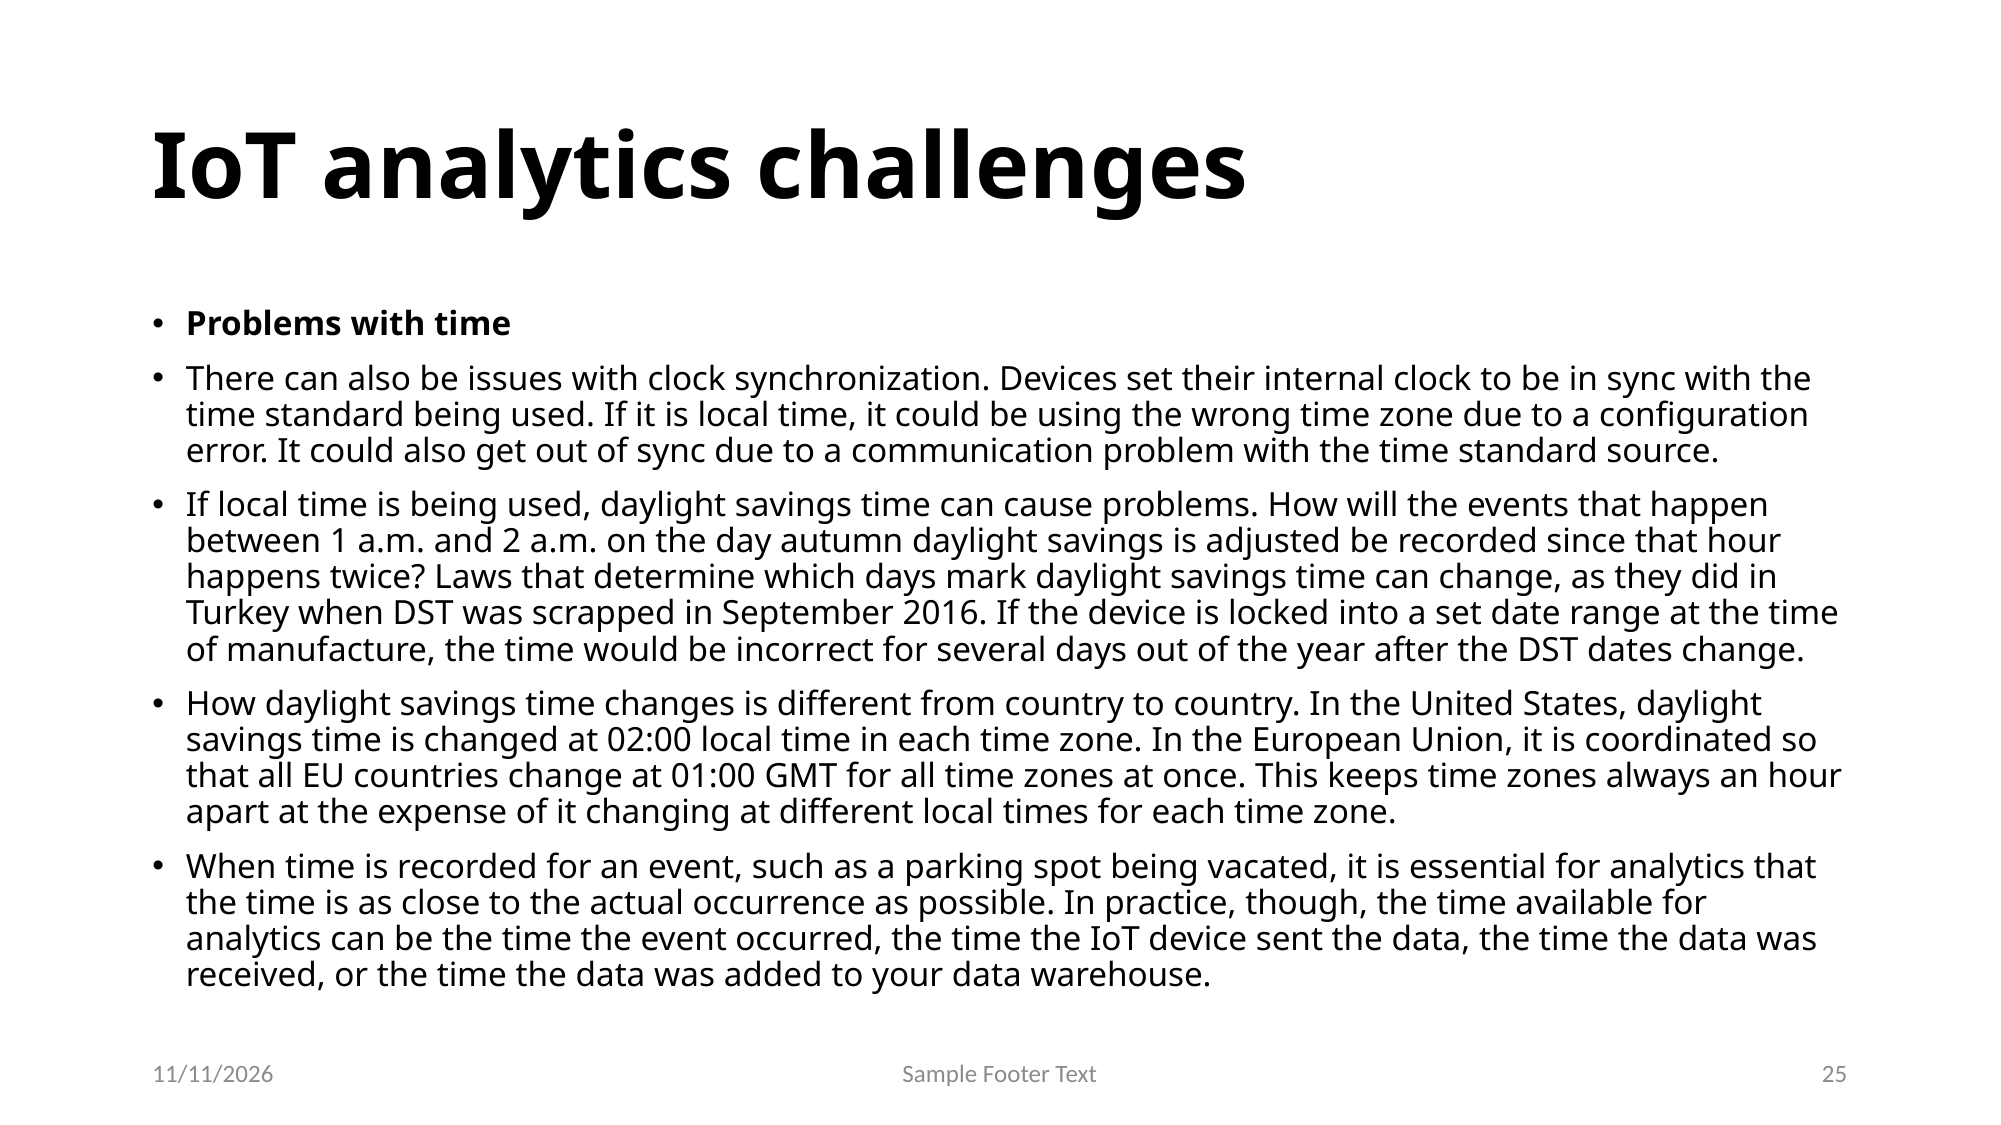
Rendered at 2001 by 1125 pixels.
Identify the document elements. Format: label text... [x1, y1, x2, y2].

title IoT analytics challenges [137, 59, 1863, 278]
footer Sample Footer Text [662, 1042, 1338, 1103]
slide_number 25 [1412, 1042, 1863, 1103]
list Problems with time There can also be issues with clock synchronization. Devices set their internal clock to be in sync with the time standard being used. If it is local time, it could be using the wrong time zone due to a configuration error. It could also get out of sync due to a communication problem with the time standard source. If local time is being used, daylight savings time can cause problems. How will the events that happen between 1 a.m. and 2 a.m. on the day autumn daylight savings is adjusted be recorded since that hour happens twice? Laws that determine which days mark daylight savings time can change, as they did in Turkey when DST was scrapped in September 2016. If the device is locked into a set date range at the time of manufacture, the time would be incorrect for several days out of the year after the DST dates change. How daylight savings time changes is different from country to country. In the United States, daylight savings time is changed at 02:00 local time in each time zone. In the European Union, it is coordinated so that all EU countries change at 01:00 GMT for all time zones at once. This keeps time zones always an hour apart at the expense of it changing at different local times for each time zone. When time is recorded for an event, such as a parking spot being vacated, it is essential for analytics that the time is as close to the actual occurrence as possible. In practice, though, the time available for analytics can be the time the event occurred, the time the IoT device sent the data, the time the data was received, or the time the data was added to your data warehouse. [137, 299, 1863, 1014]
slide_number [137, 1042, 588, 1103]
